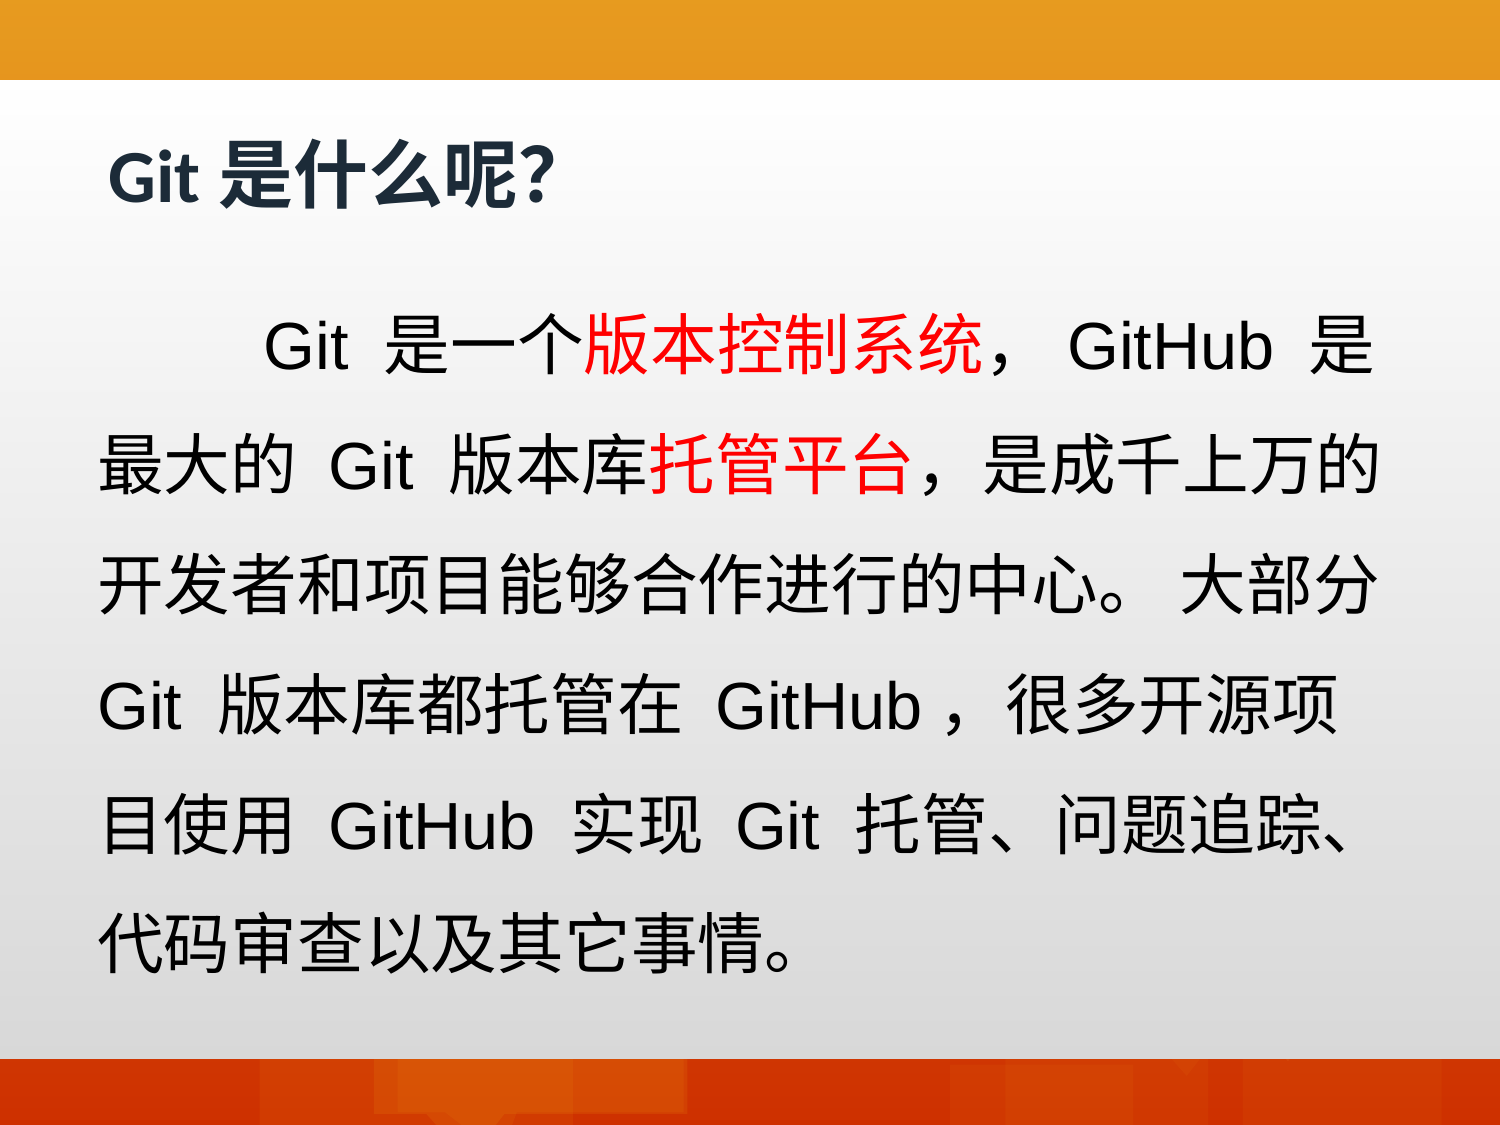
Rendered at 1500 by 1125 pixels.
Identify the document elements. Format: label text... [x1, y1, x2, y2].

text_box Git是什么呢？ [94, 120, 609, 225]
text_box Git 是一个版本控制系统，GitHub 是最大的 Git 版本库托管平台，是成千上万的开发者和项目能够合作进行的中心。 大部分 Git 版本库都托管在 GitHub，很多开源项目使用 GitHub 实现 Git 托管、问题追踪、代码审查以及其它事情。 [82, 255, 1418, 990]
